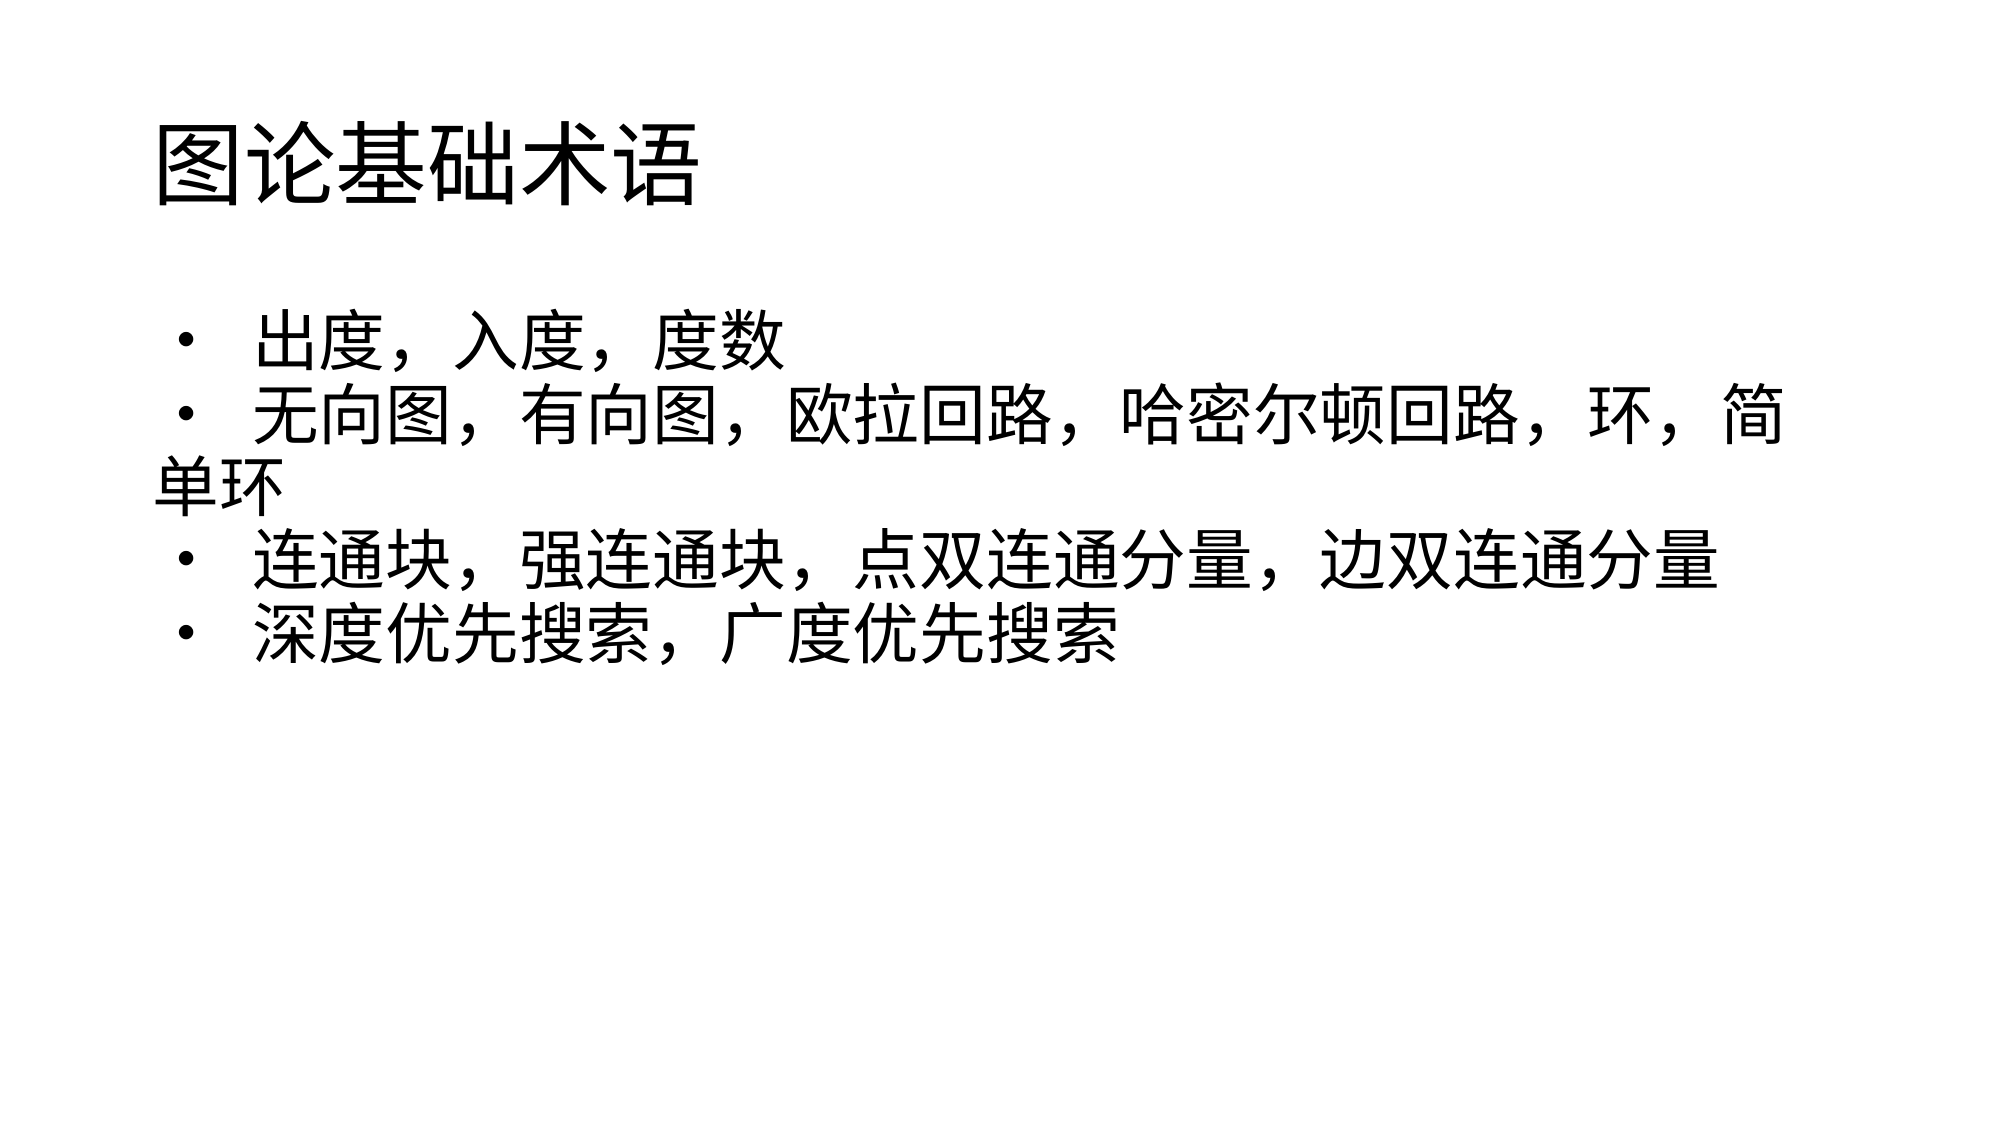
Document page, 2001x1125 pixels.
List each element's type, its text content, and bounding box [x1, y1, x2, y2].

title 图论基础术语 [137, 59, 1863, 278]
list • 出度，入度，度数 • 无向图，有向图，欧拉回路，哈密尔顿回路，环，简单环 • 连通块，强连通块，点双连通分量，边双连通分量 • 深度优先搜索，⼴度优先搜索 [137, 299, 1863, 1014]
